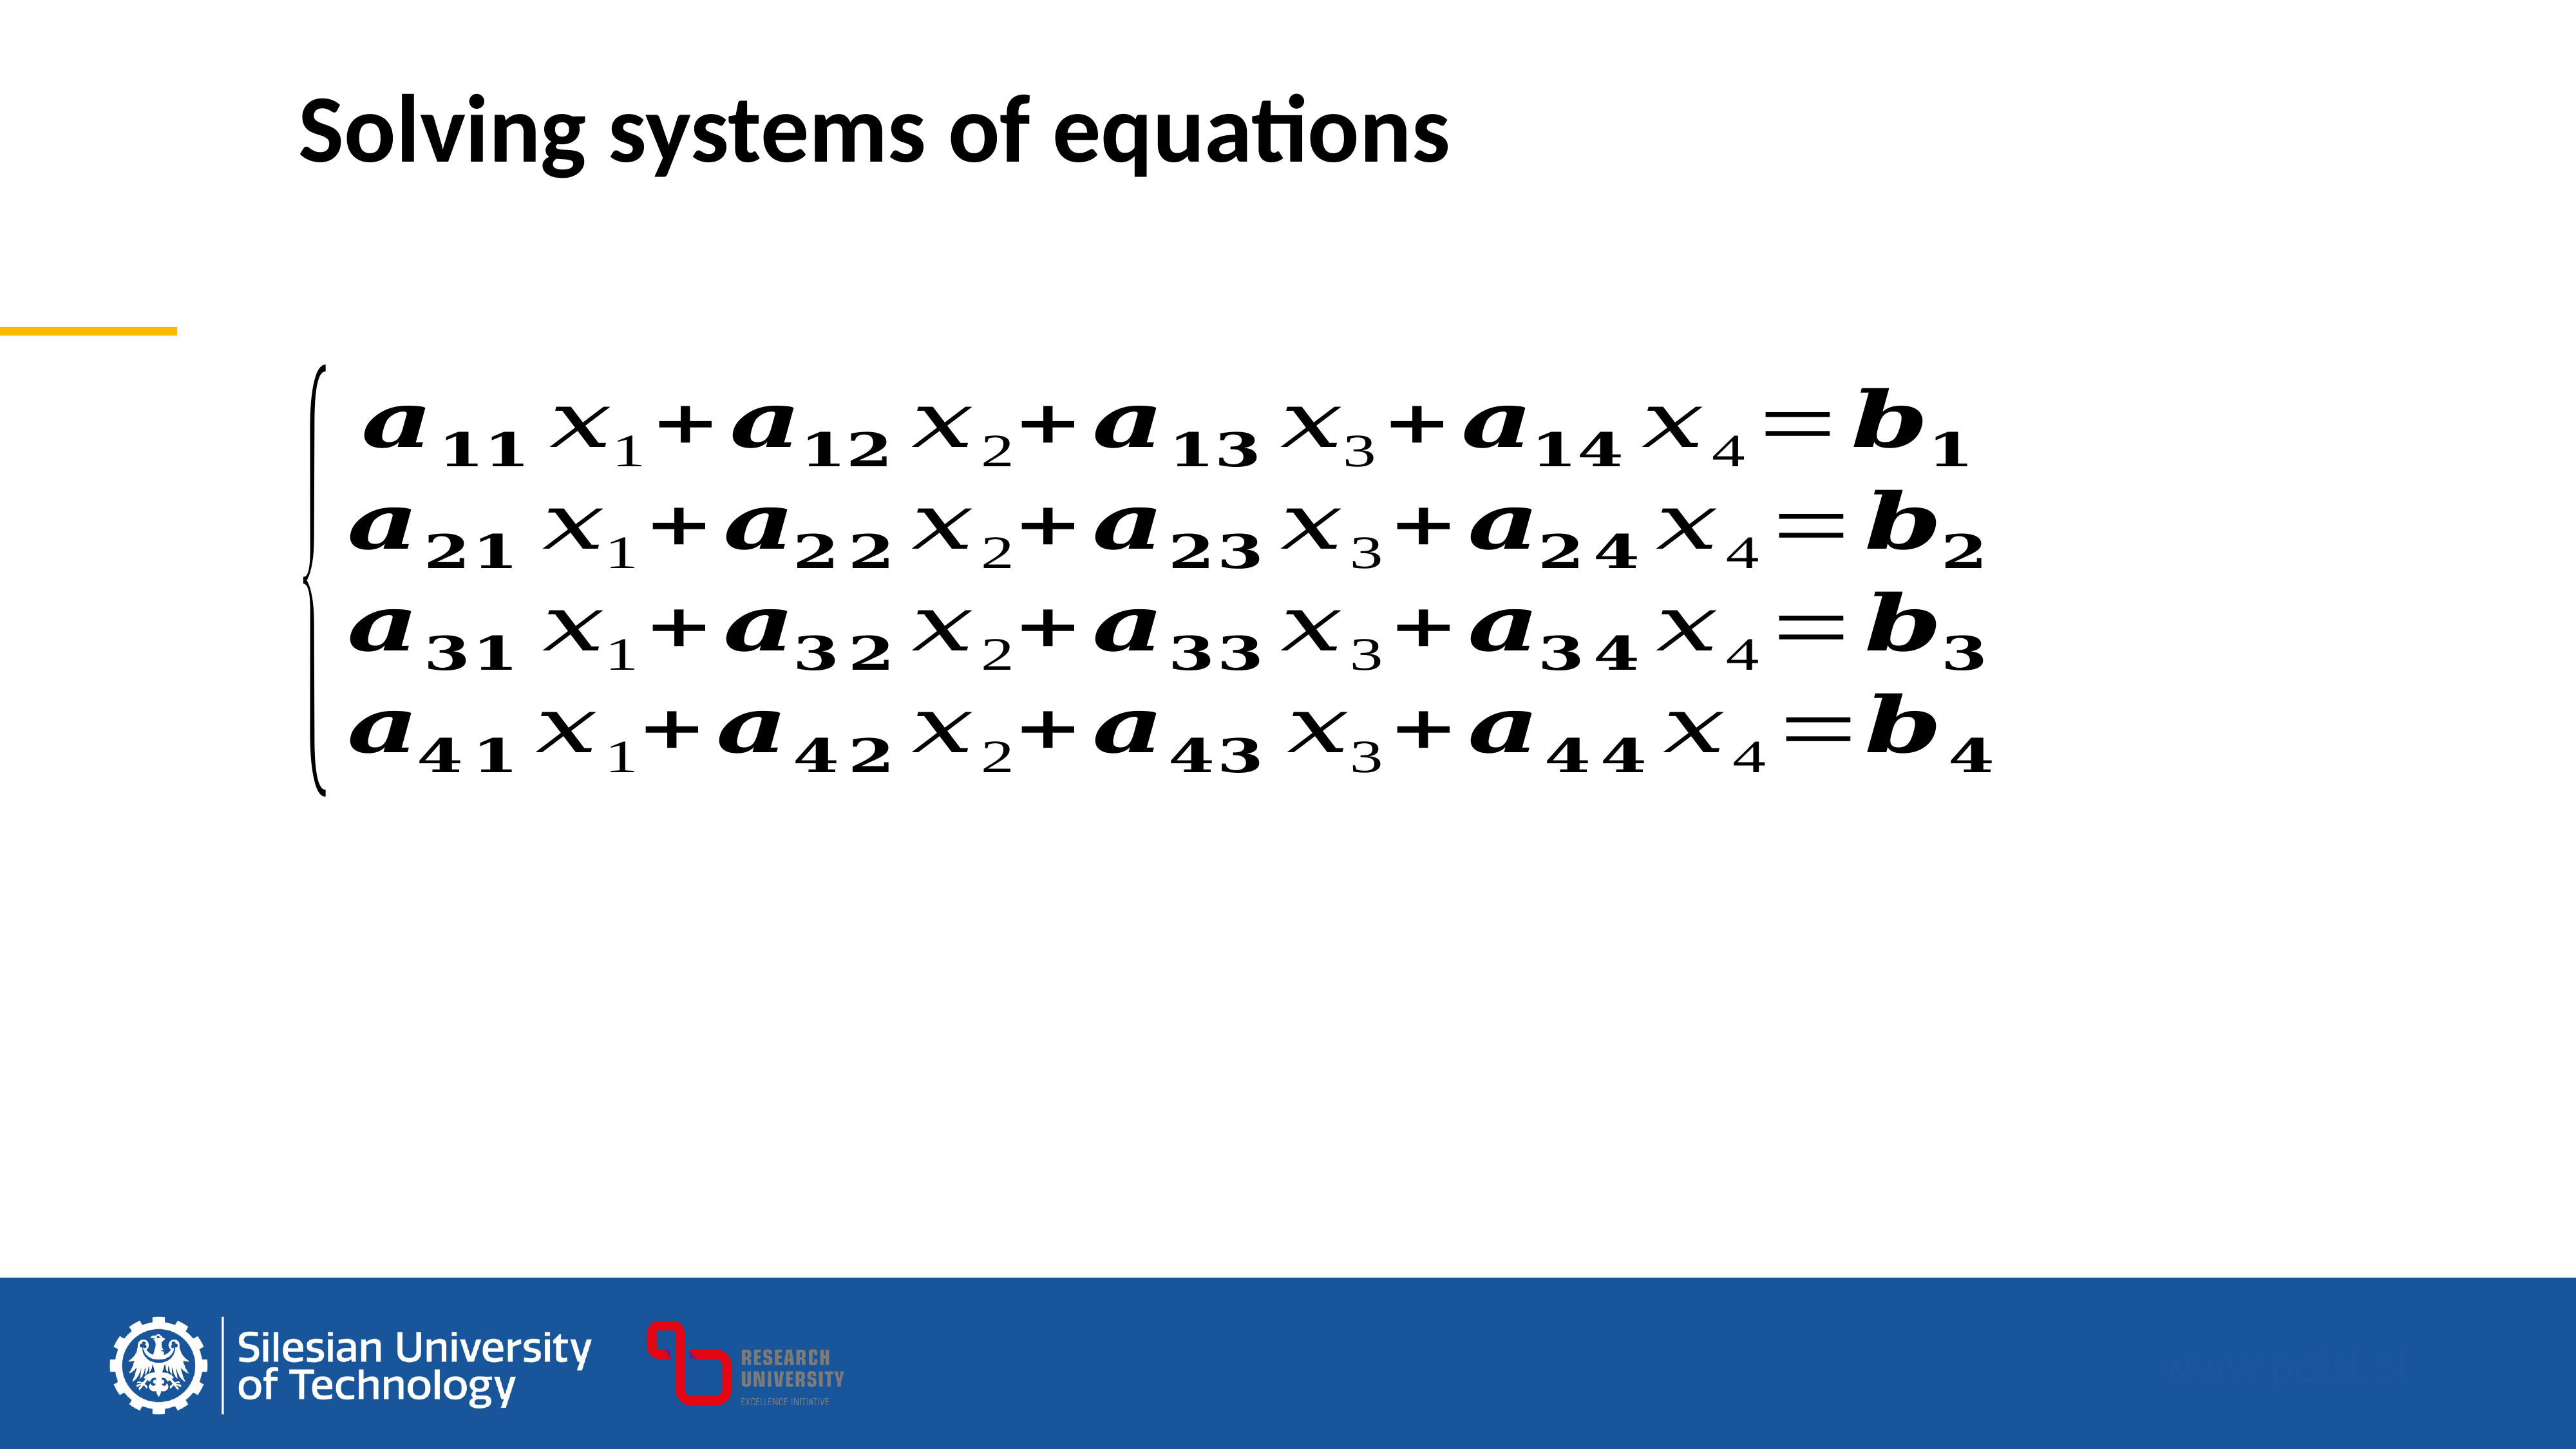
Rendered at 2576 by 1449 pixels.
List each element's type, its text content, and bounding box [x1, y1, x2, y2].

picture [0, 0, 2576, 1449]
text_box Solving systems of equations [298, 65, 1999, 182]
